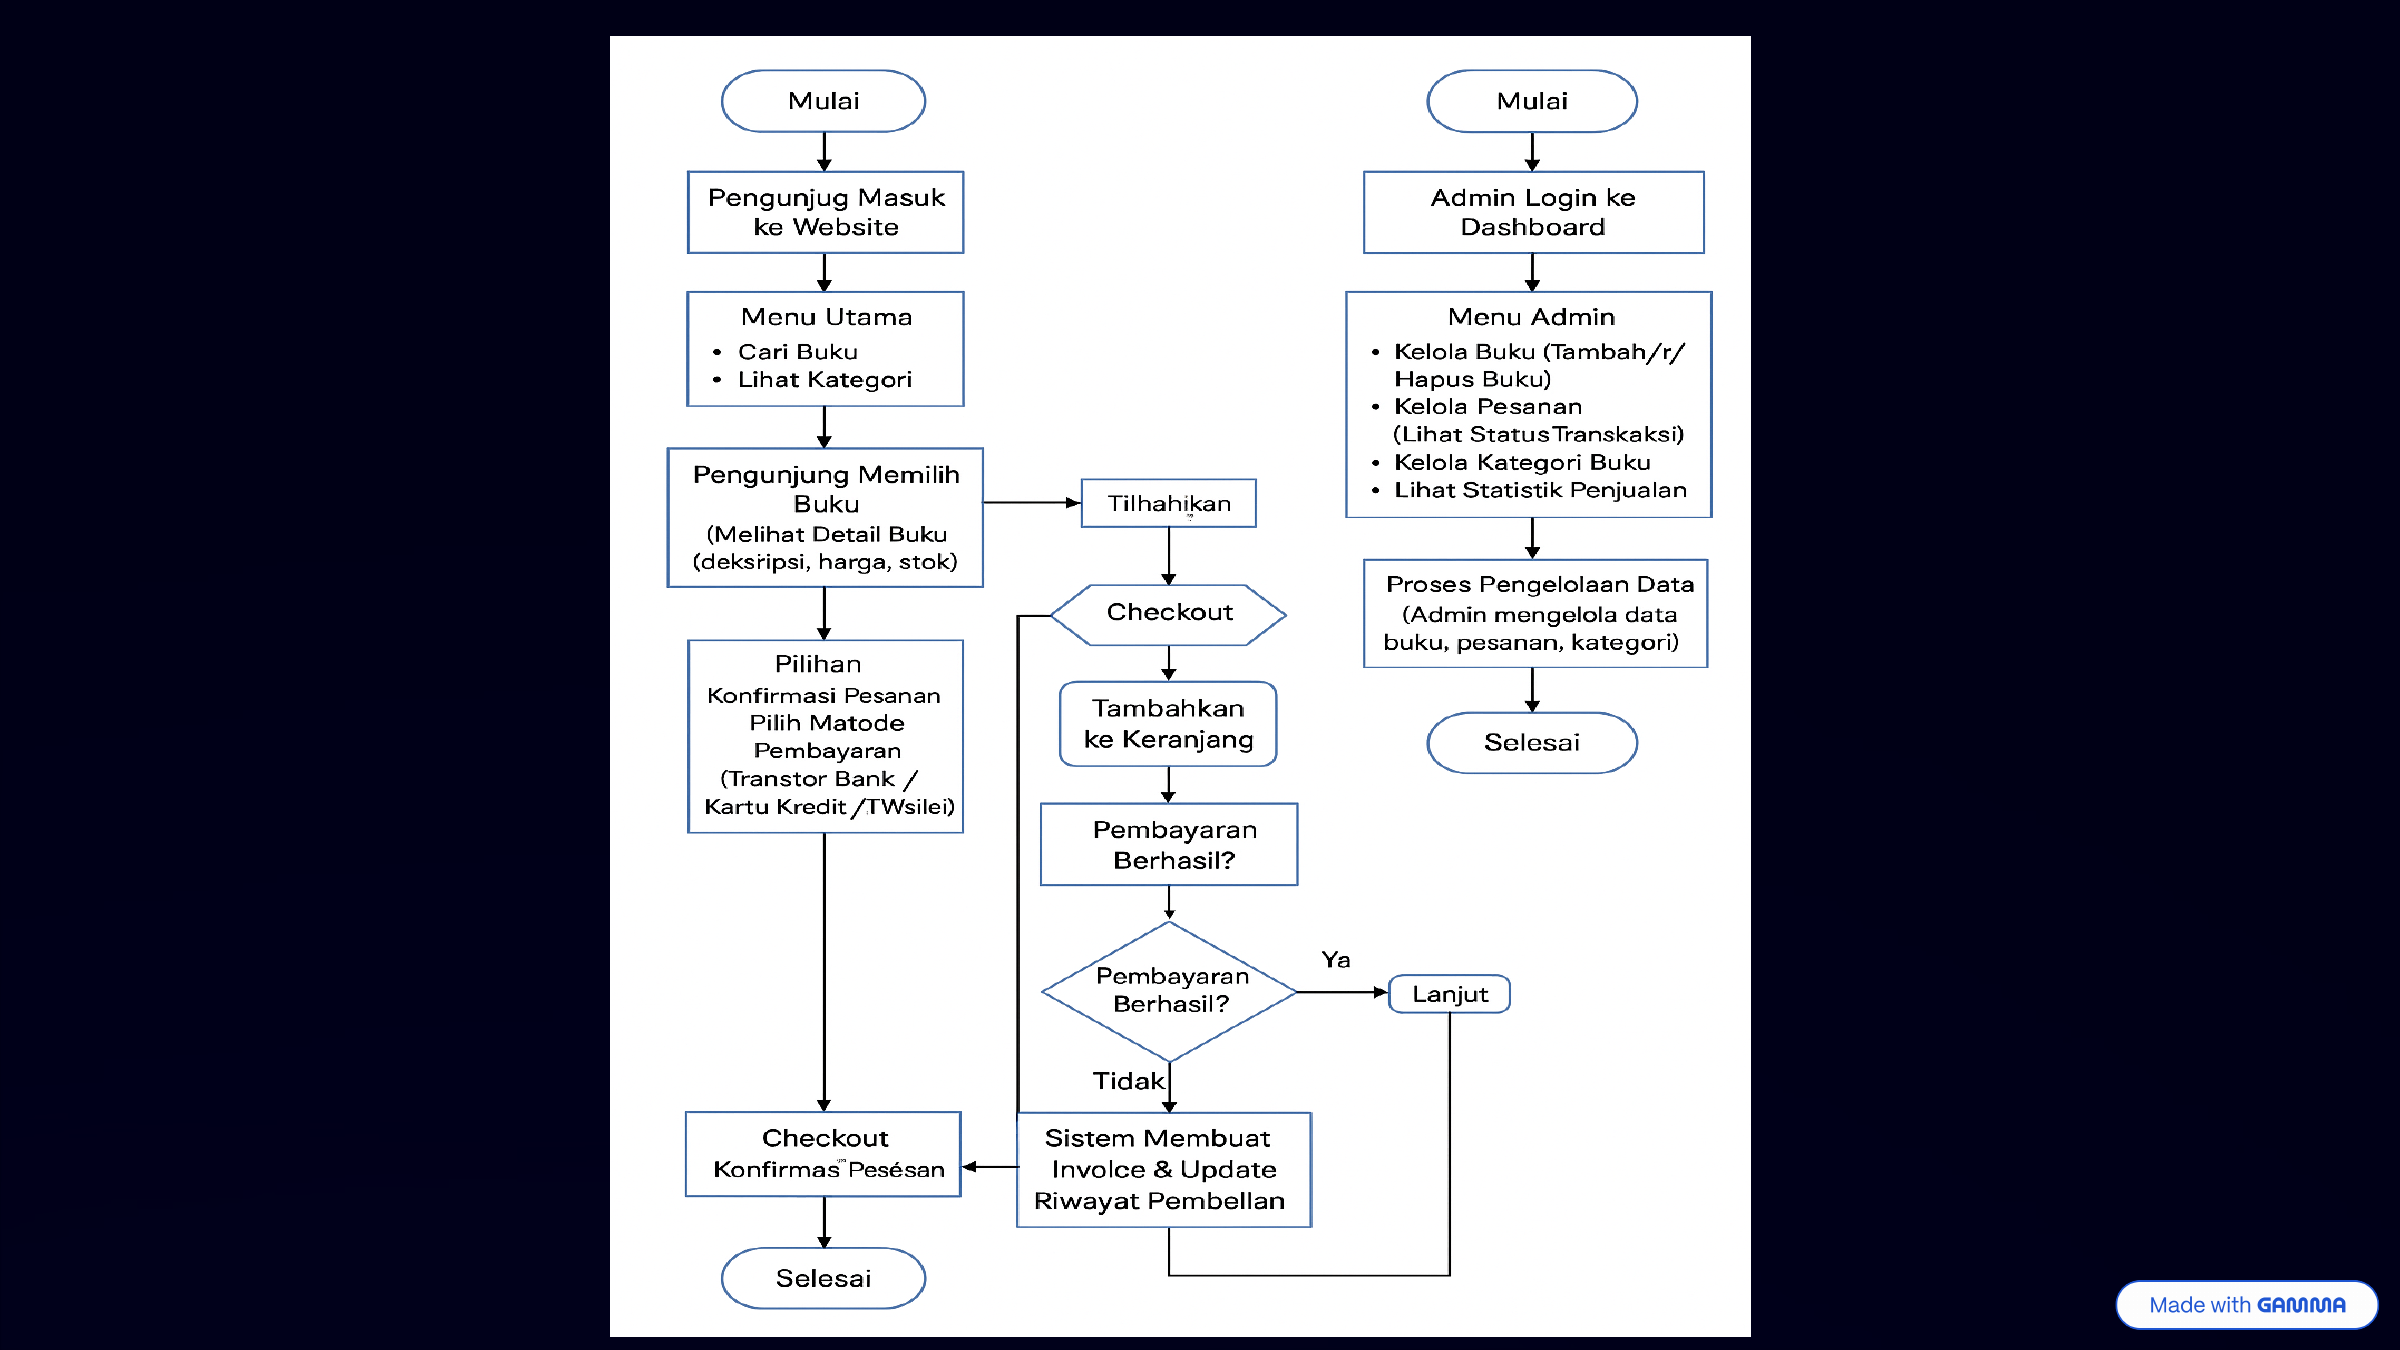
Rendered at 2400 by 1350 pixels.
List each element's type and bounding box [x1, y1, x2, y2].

picture [610, 35, 1751, 1337]
picture [2106, 1271, 2389, 1339]
